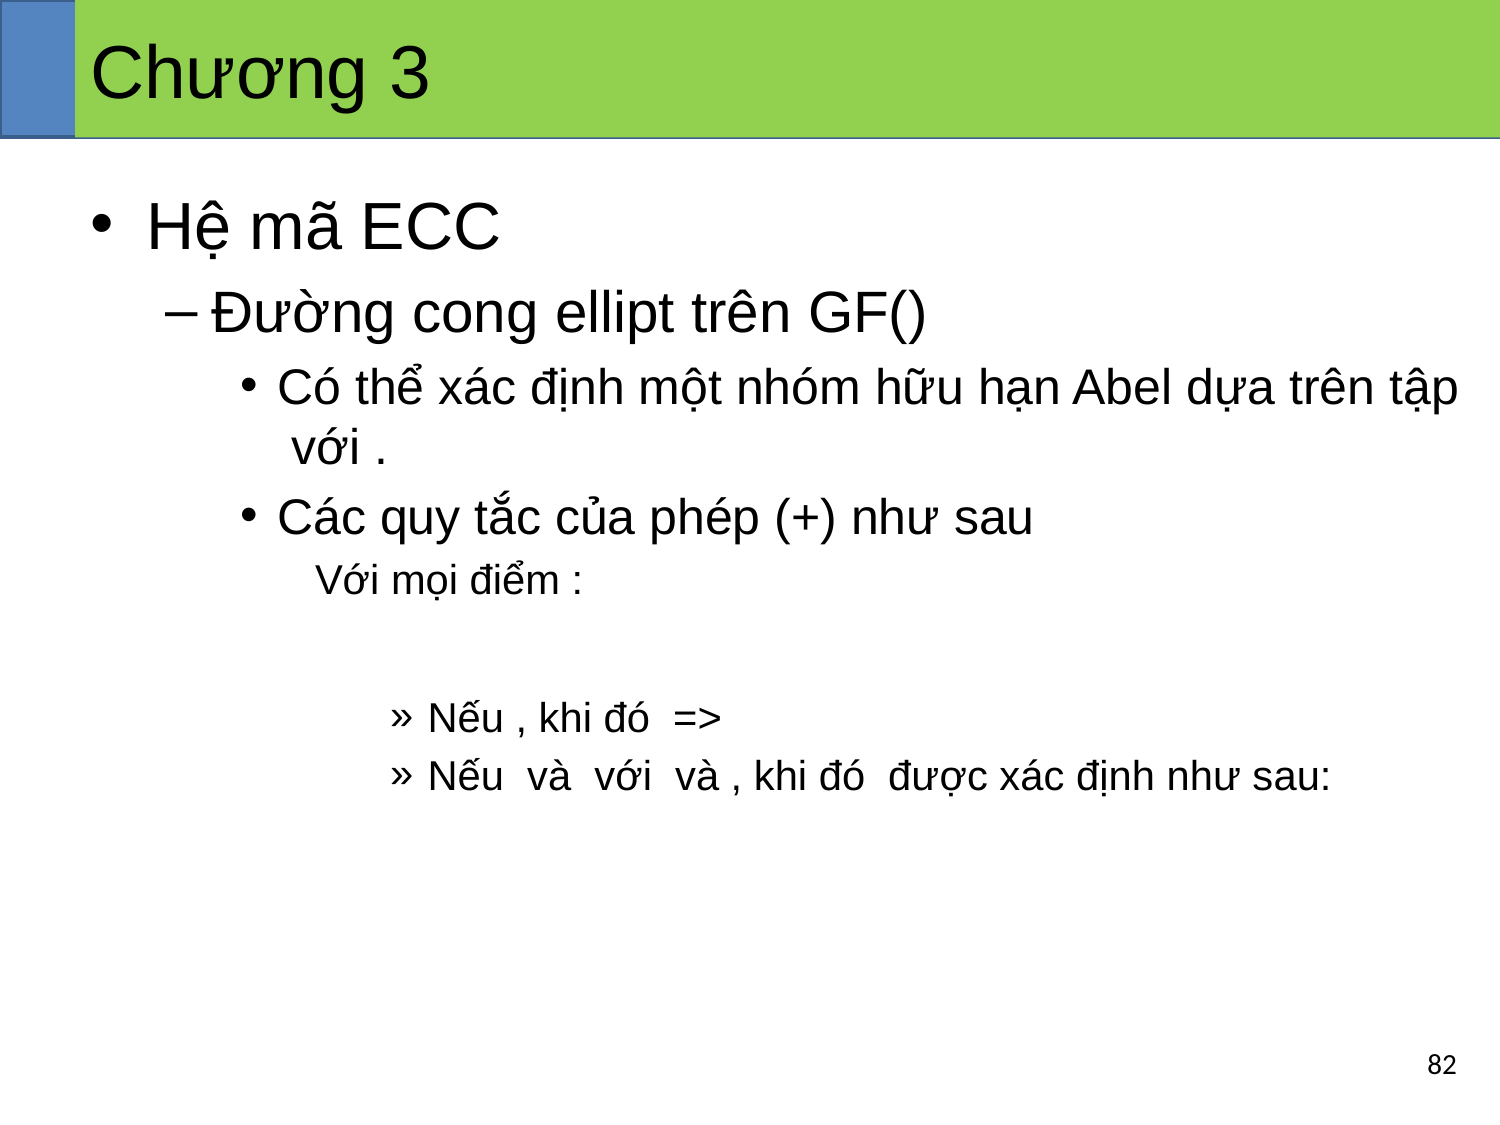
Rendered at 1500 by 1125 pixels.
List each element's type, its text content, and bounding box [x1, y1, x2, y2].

slide_number 82 [1412, 1037, 1488, 1098]
title Chương 3 [75, 0, 1500, 138]
